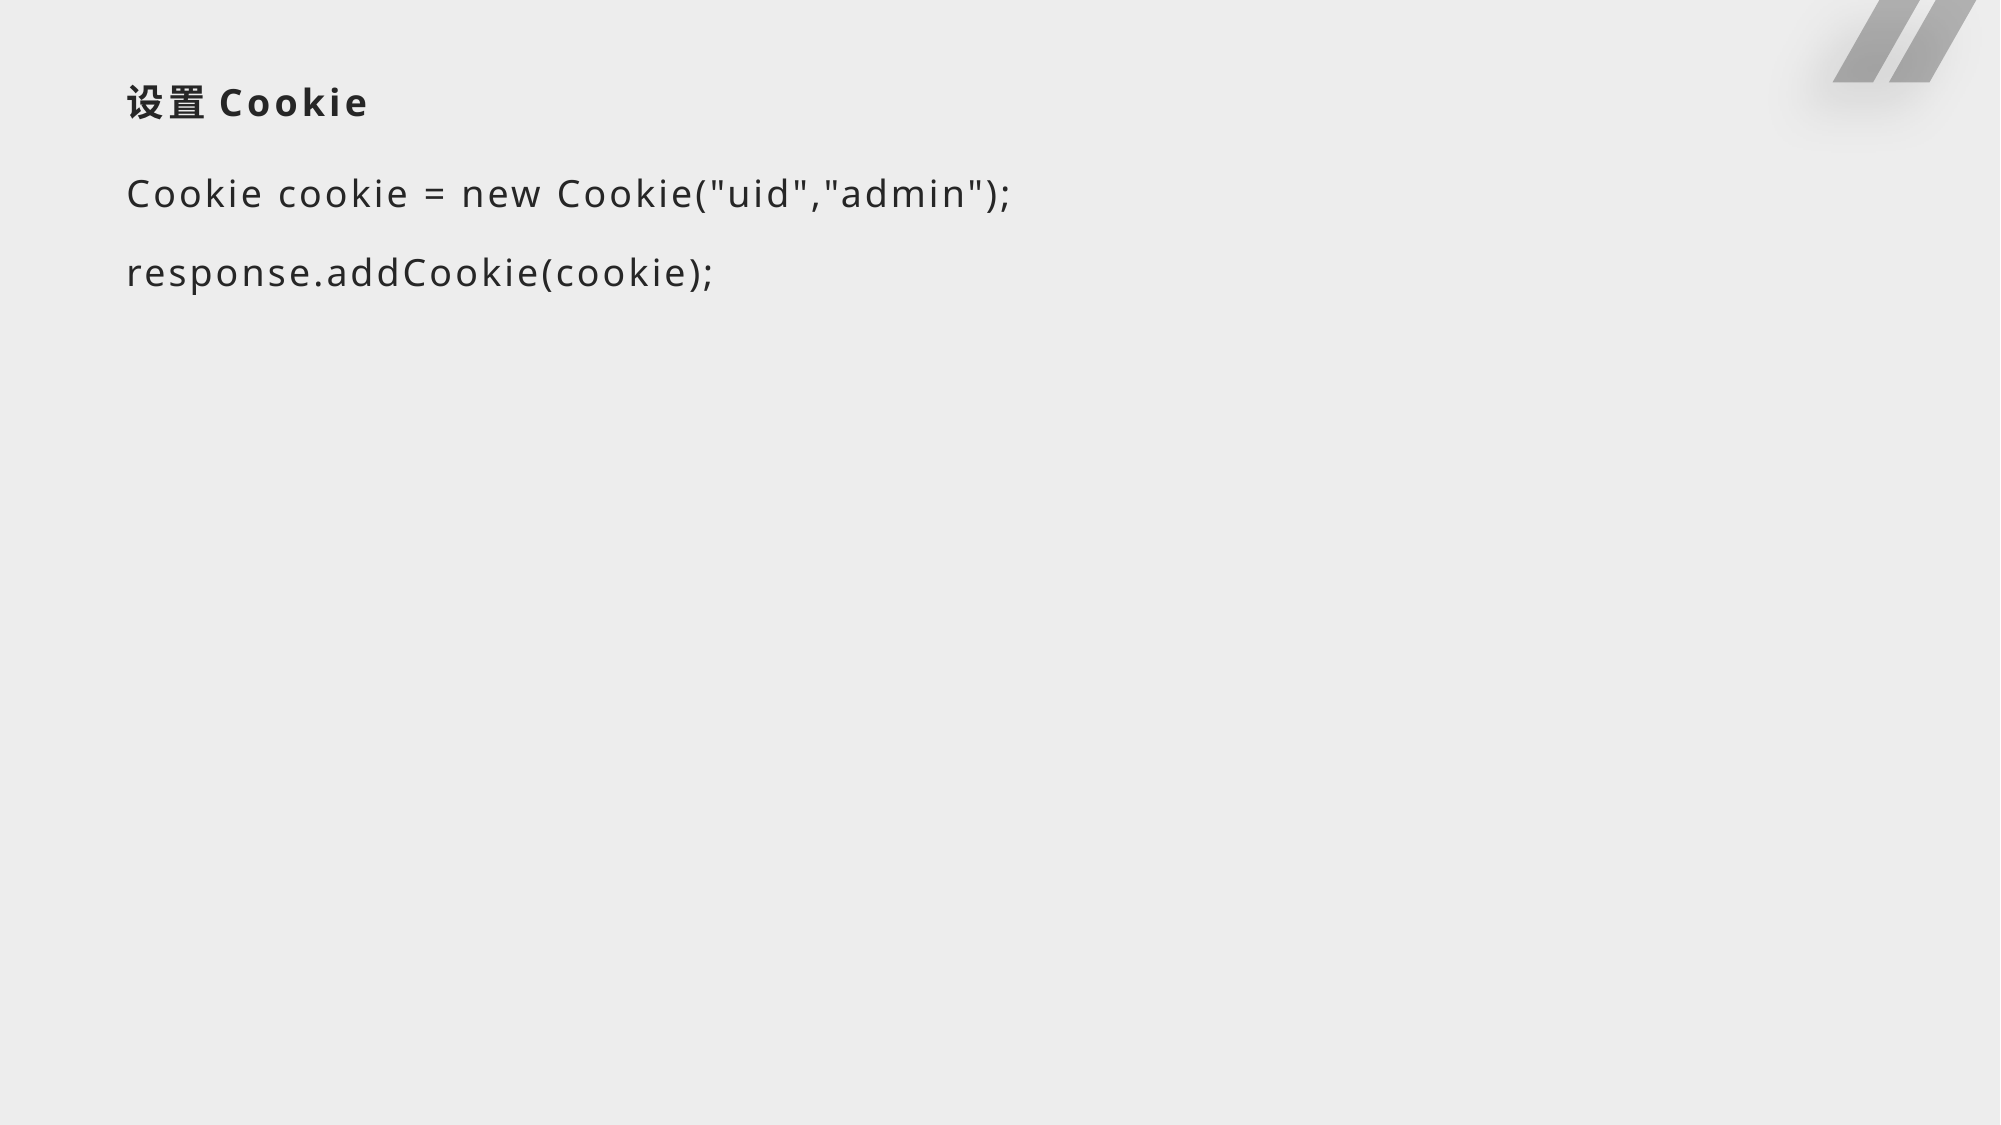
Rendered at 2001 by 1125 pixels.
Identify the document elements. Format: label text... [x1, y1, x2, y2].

title 设置Cookie [109, 72, 1891, 146]
list Cookie cookie = new Cookie("uid","admin"); response.addCookie(cookie); [109, 156, 1891, 1041]
